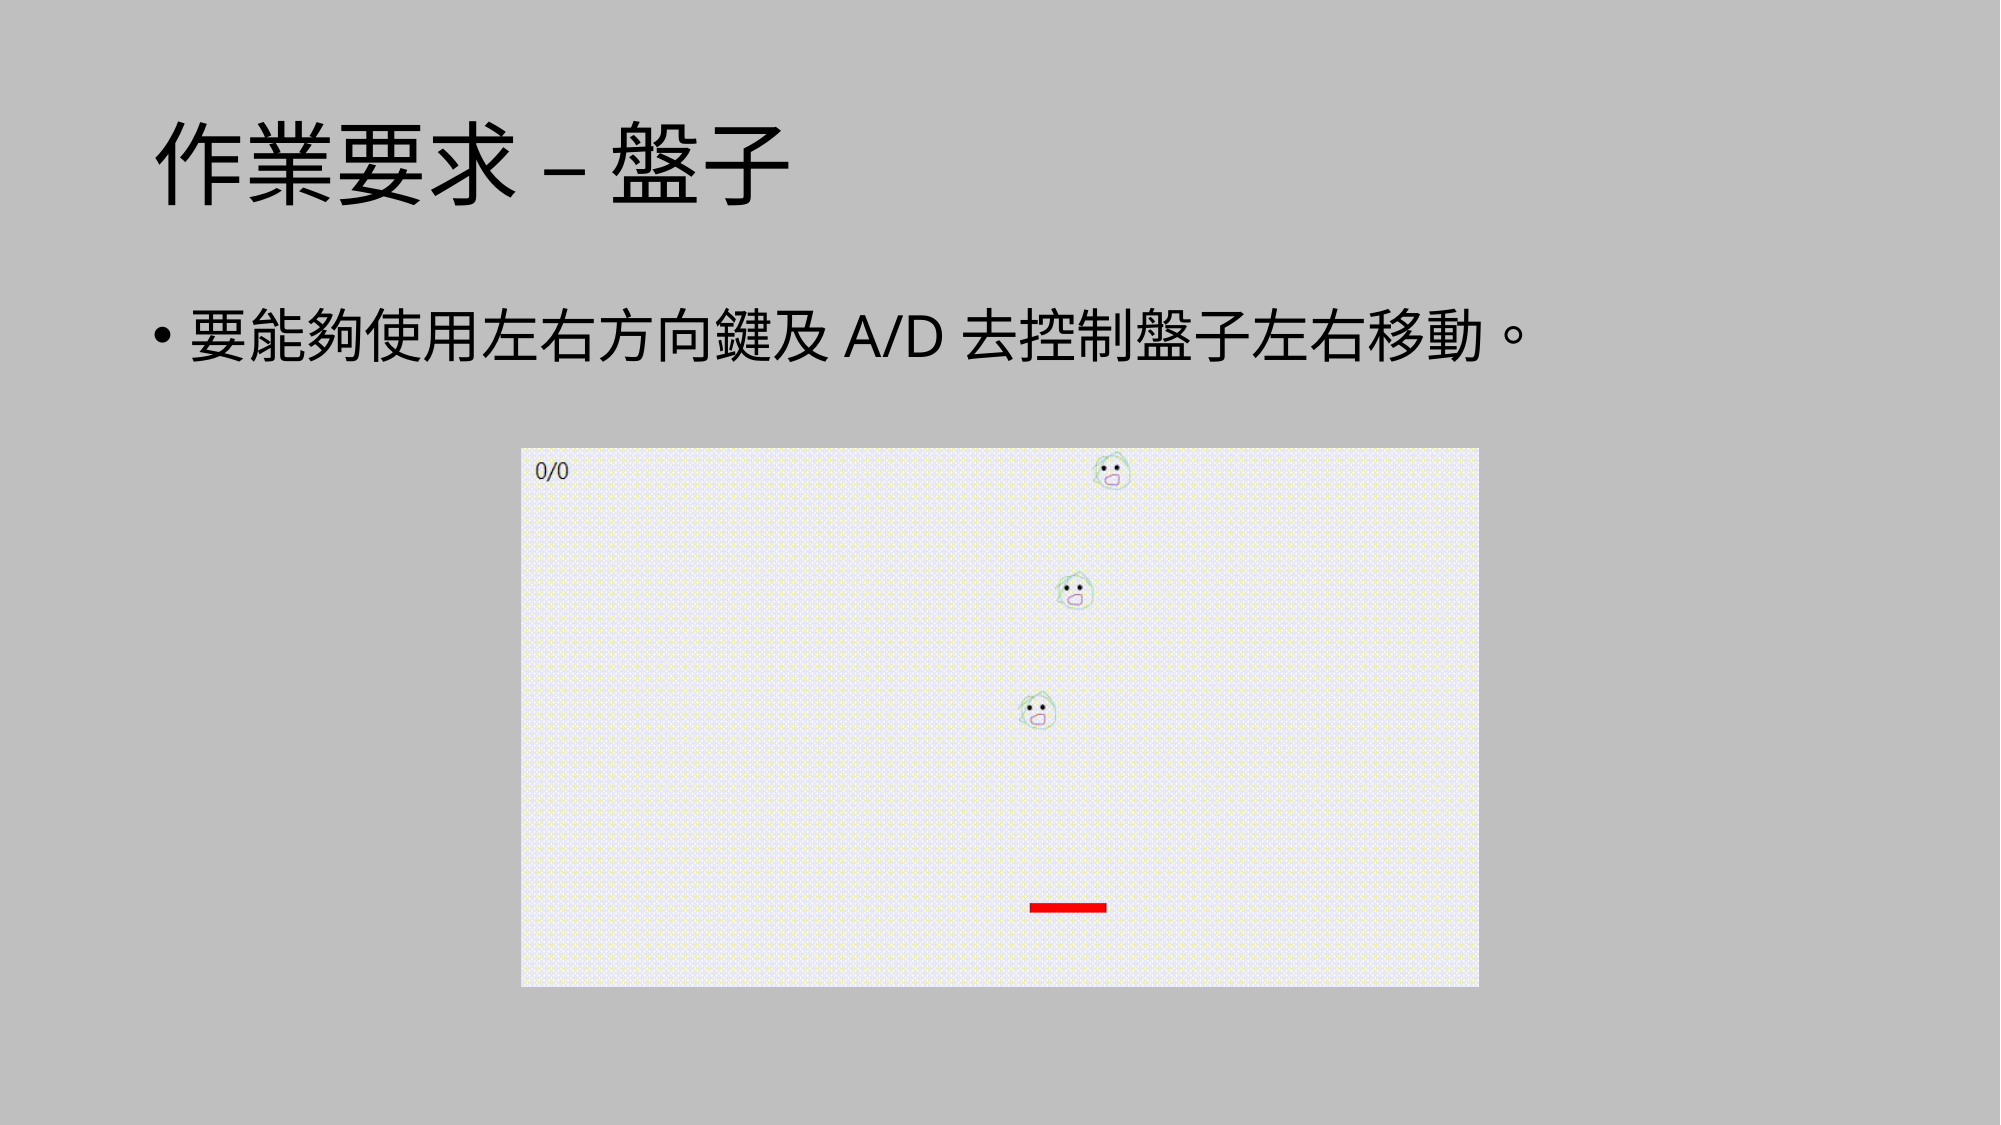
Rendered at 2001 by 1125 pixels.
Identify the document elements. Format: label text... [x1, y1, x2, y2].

picture [520, 448, 1479, 988]
title 作業要求 – 盤子 [137, 59, 1863, 278]
list 要能夠使用左右方向鍵及A/D去控制盤子左右移動。 [137, 299, 1863, 1014]
